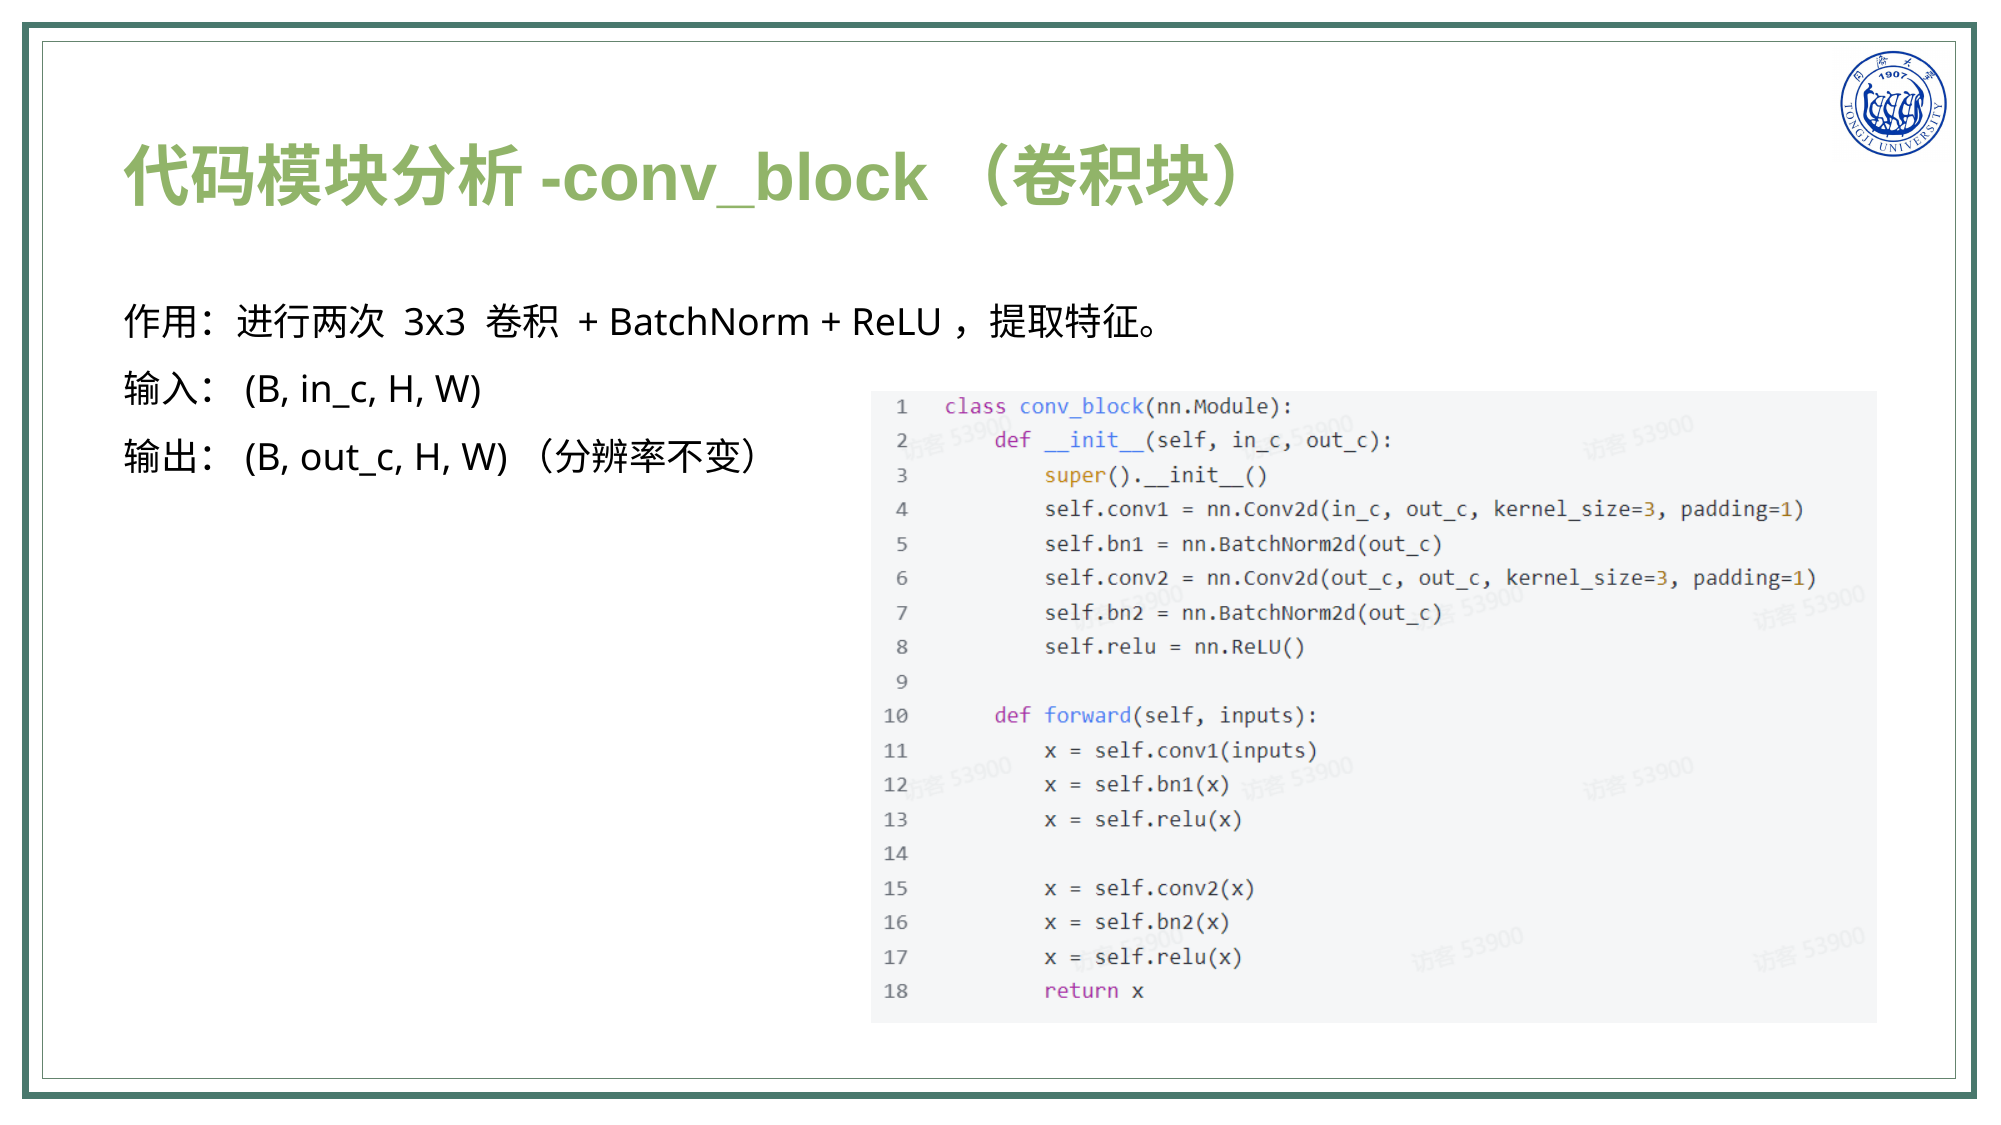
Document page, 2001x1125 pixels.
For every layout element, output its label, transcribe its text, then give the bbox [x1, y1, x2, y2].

text_box [42, 41, 1956, 1080]
picture [871, 391, 1877, 1023]
text_box 作用：进行两次 3x3 卷积 + BatchNorm + ReLU，提取特征。 输入：(B, in_c, H, W) 输出：(B, out_c, H, W)（分辨率不变） [123, 274, 1189, 532]
text_box 代码模块分析-conv_block（卷积块） [123, 134, 1305, 215]
picture [1832, 46, 1952, 162]
text_box [25, 24, 1975, 1097]
